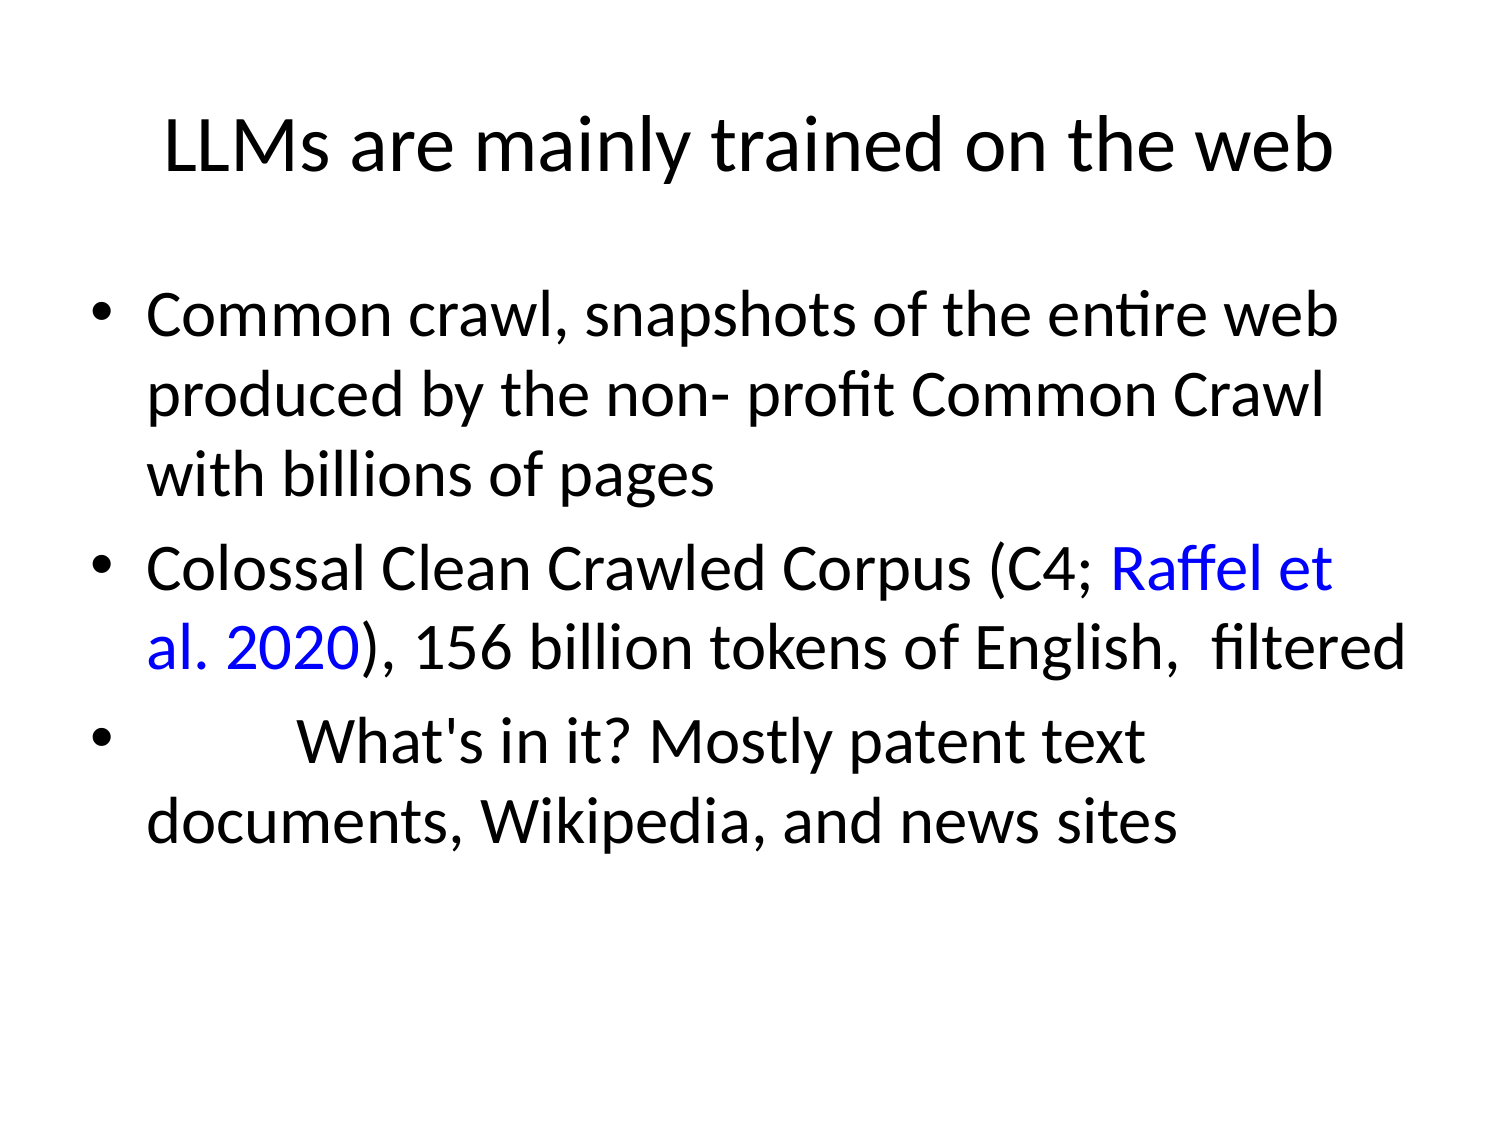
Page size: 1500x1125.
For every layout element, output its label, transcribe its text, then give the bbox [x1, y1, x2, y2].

list Common crawl, snapshots of the entire web produced by the non- profit Common Crawl with billions of pages Colossal Clean Crawled Corpus (C4; Raffel et al. 2020), 156 billion tokens of English, filtered What's in it? Mostly patent text documents, Wikipedia, and news sites [75, 262, 1425, 1005]
title LLMs are mainly trained on the web [75, 45, 1425, 233]
